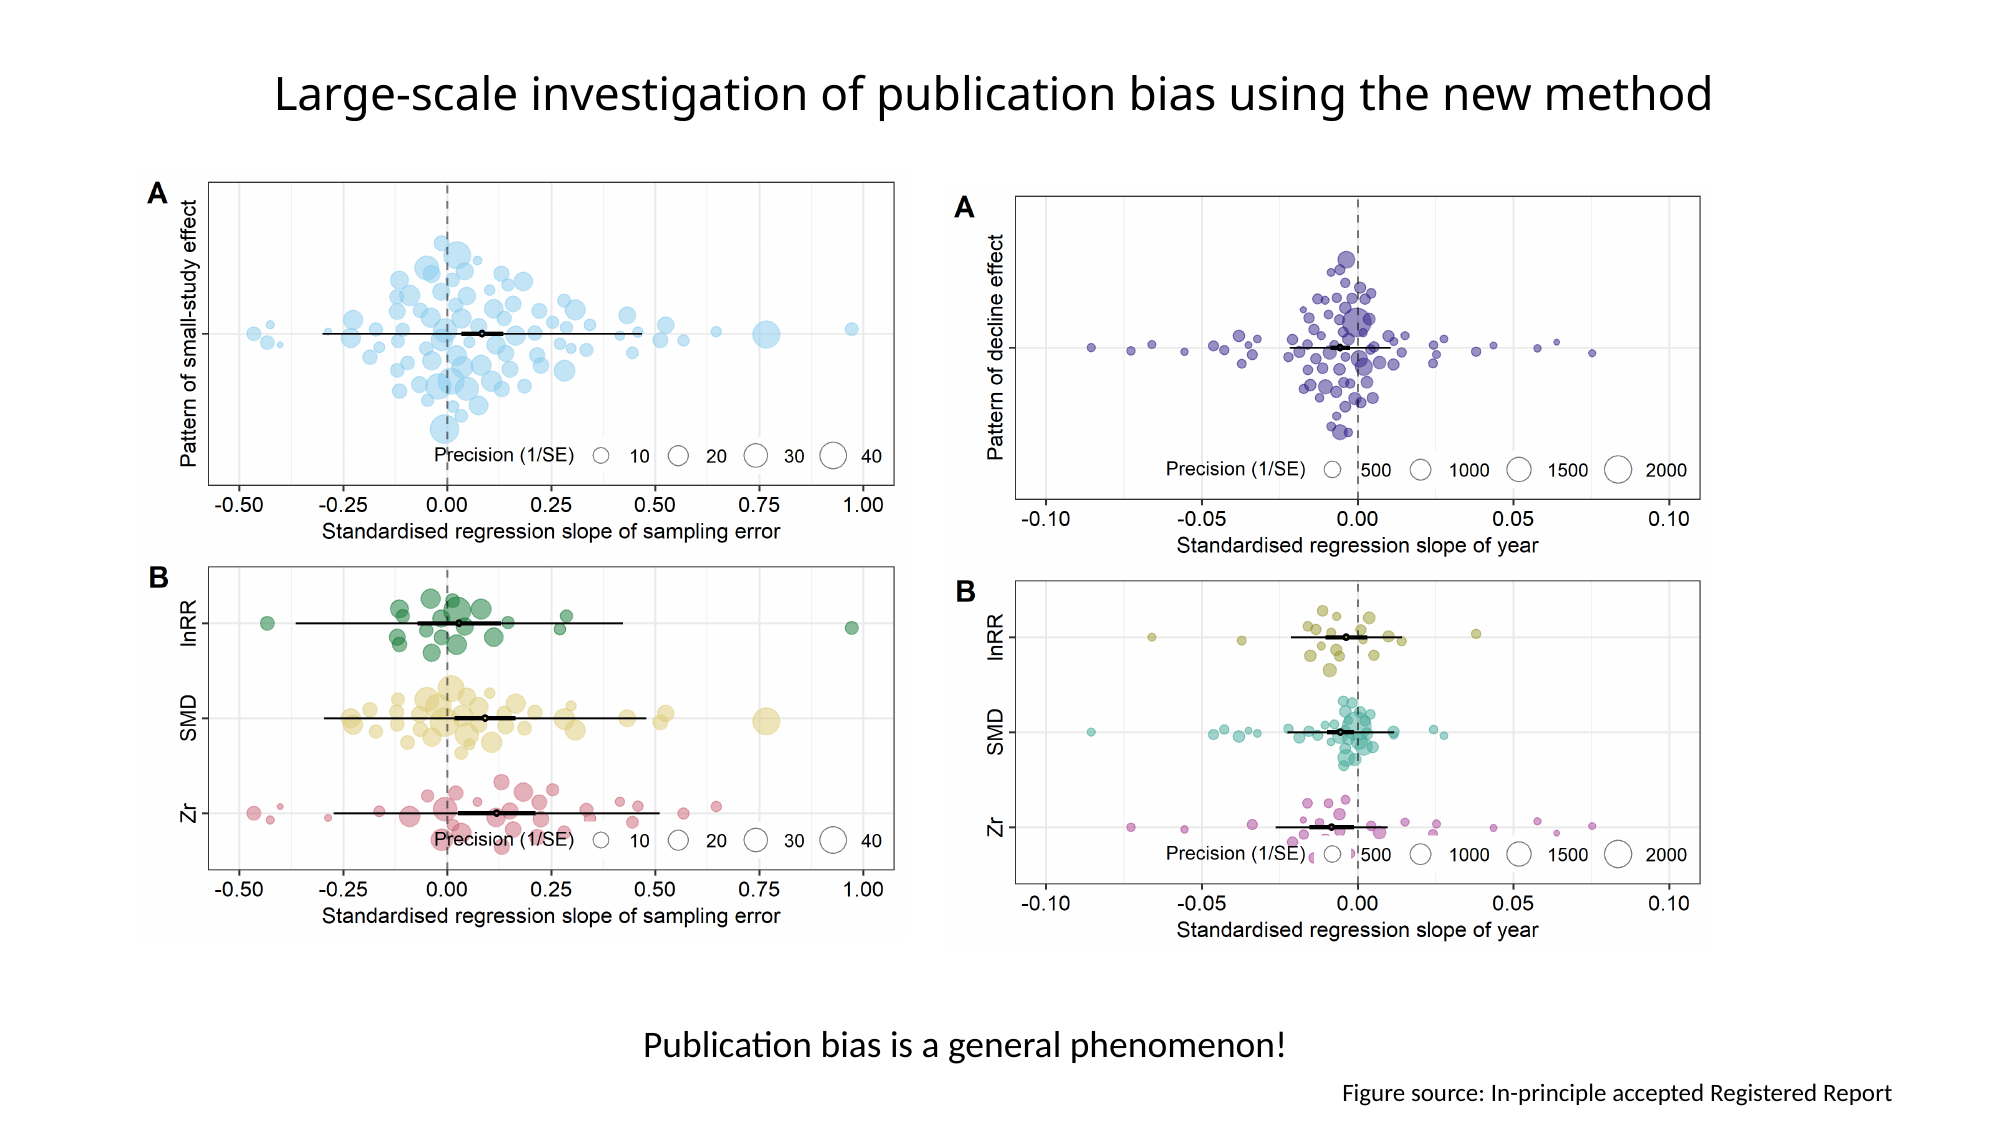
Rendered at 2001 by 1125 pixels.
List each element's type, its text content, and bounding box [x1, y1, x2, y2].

picture [944, 184, 1712, 953]
text_box Large-scale investigation of publication bias using the new method [137, 33, 1863, 128]
picture [137, 170, 906, 939]
text_box Publication bias is a general phenomenon! [628, 1012, 1397, 1073]
text_box Figure source: In-principle accepted Registered Report [1327, 1069, 1911, 1114]
